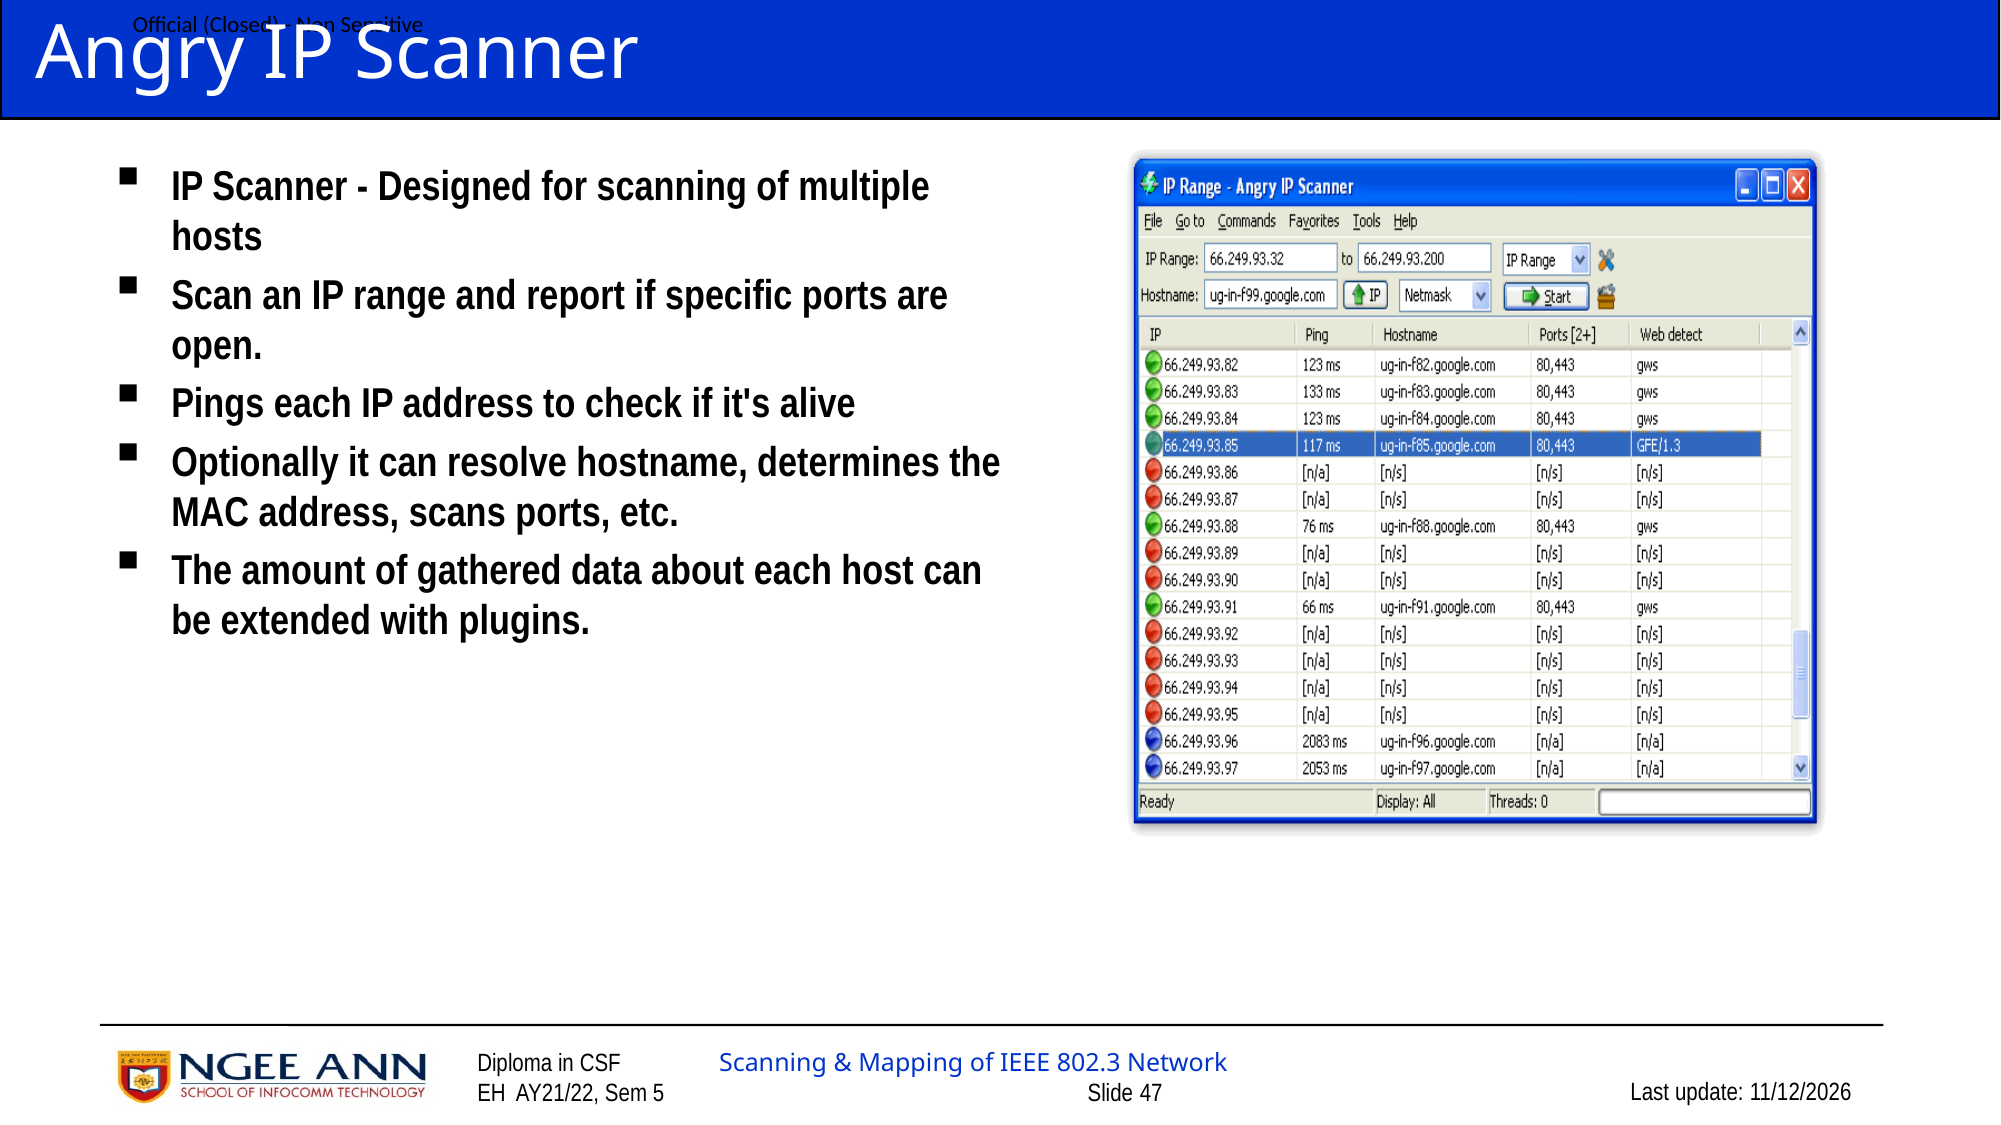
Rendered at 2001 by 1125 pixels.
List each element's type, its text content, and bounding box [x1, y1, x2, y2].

list IP Scanner - Designed for scanning of multiple hosts Scan an IP range and report if specific ports are open. Pings each IP address to check if it's alive Optionally it can resolve hostname, determines the MAC address, scans ports, etc. The amount of gathered data about each host can be extended with plugins. [99, 151, 1024, 988]
title Angry IP Scanner [18, 0, 1372, 122]
picture [83, 1028, 459, 1125]
picture [1124, 147, 1828, 838]
